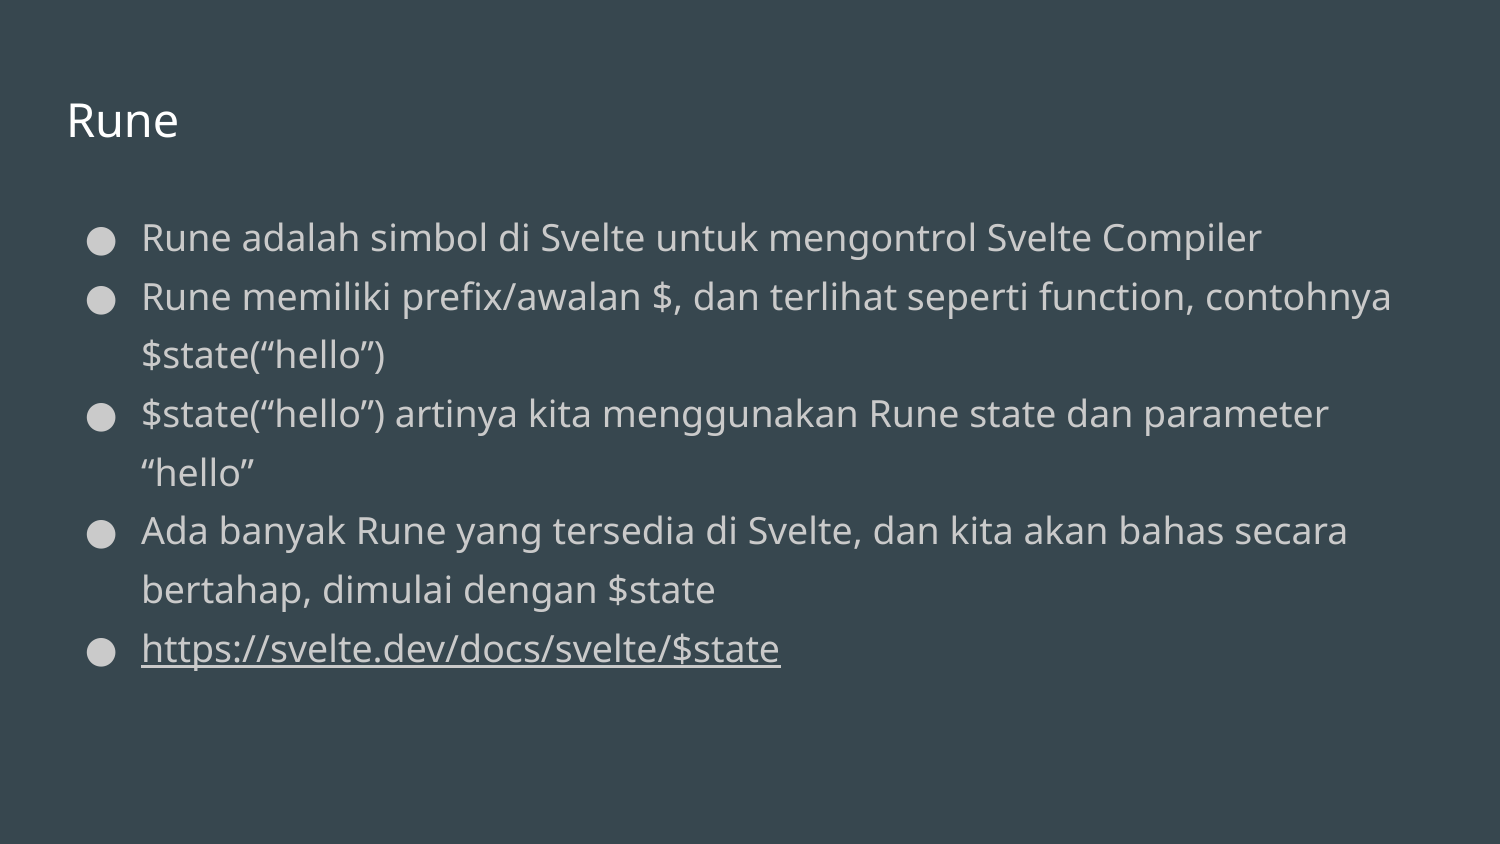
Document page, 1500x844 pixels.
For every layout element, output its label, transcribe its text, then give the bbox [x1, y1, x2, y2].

title Rune [51, 72, 1449, 167]
list Rune adalah simbol di Svelte untuk mengontrol Svelte Compiler Rune memiliki prefix/awalan $, dan terlihat seperti function, contohnya $state(“hello”) $state(“hello”) artinya kita menggunakan Rune state dan parameter “hello” Ada banyak Rune yang tersedia di Svelte, dan kita akan bahas secara bertahap, dimulai dengan $state https://svelte.dev/docs/svelte/$state [51, 189, 1449, 750]
